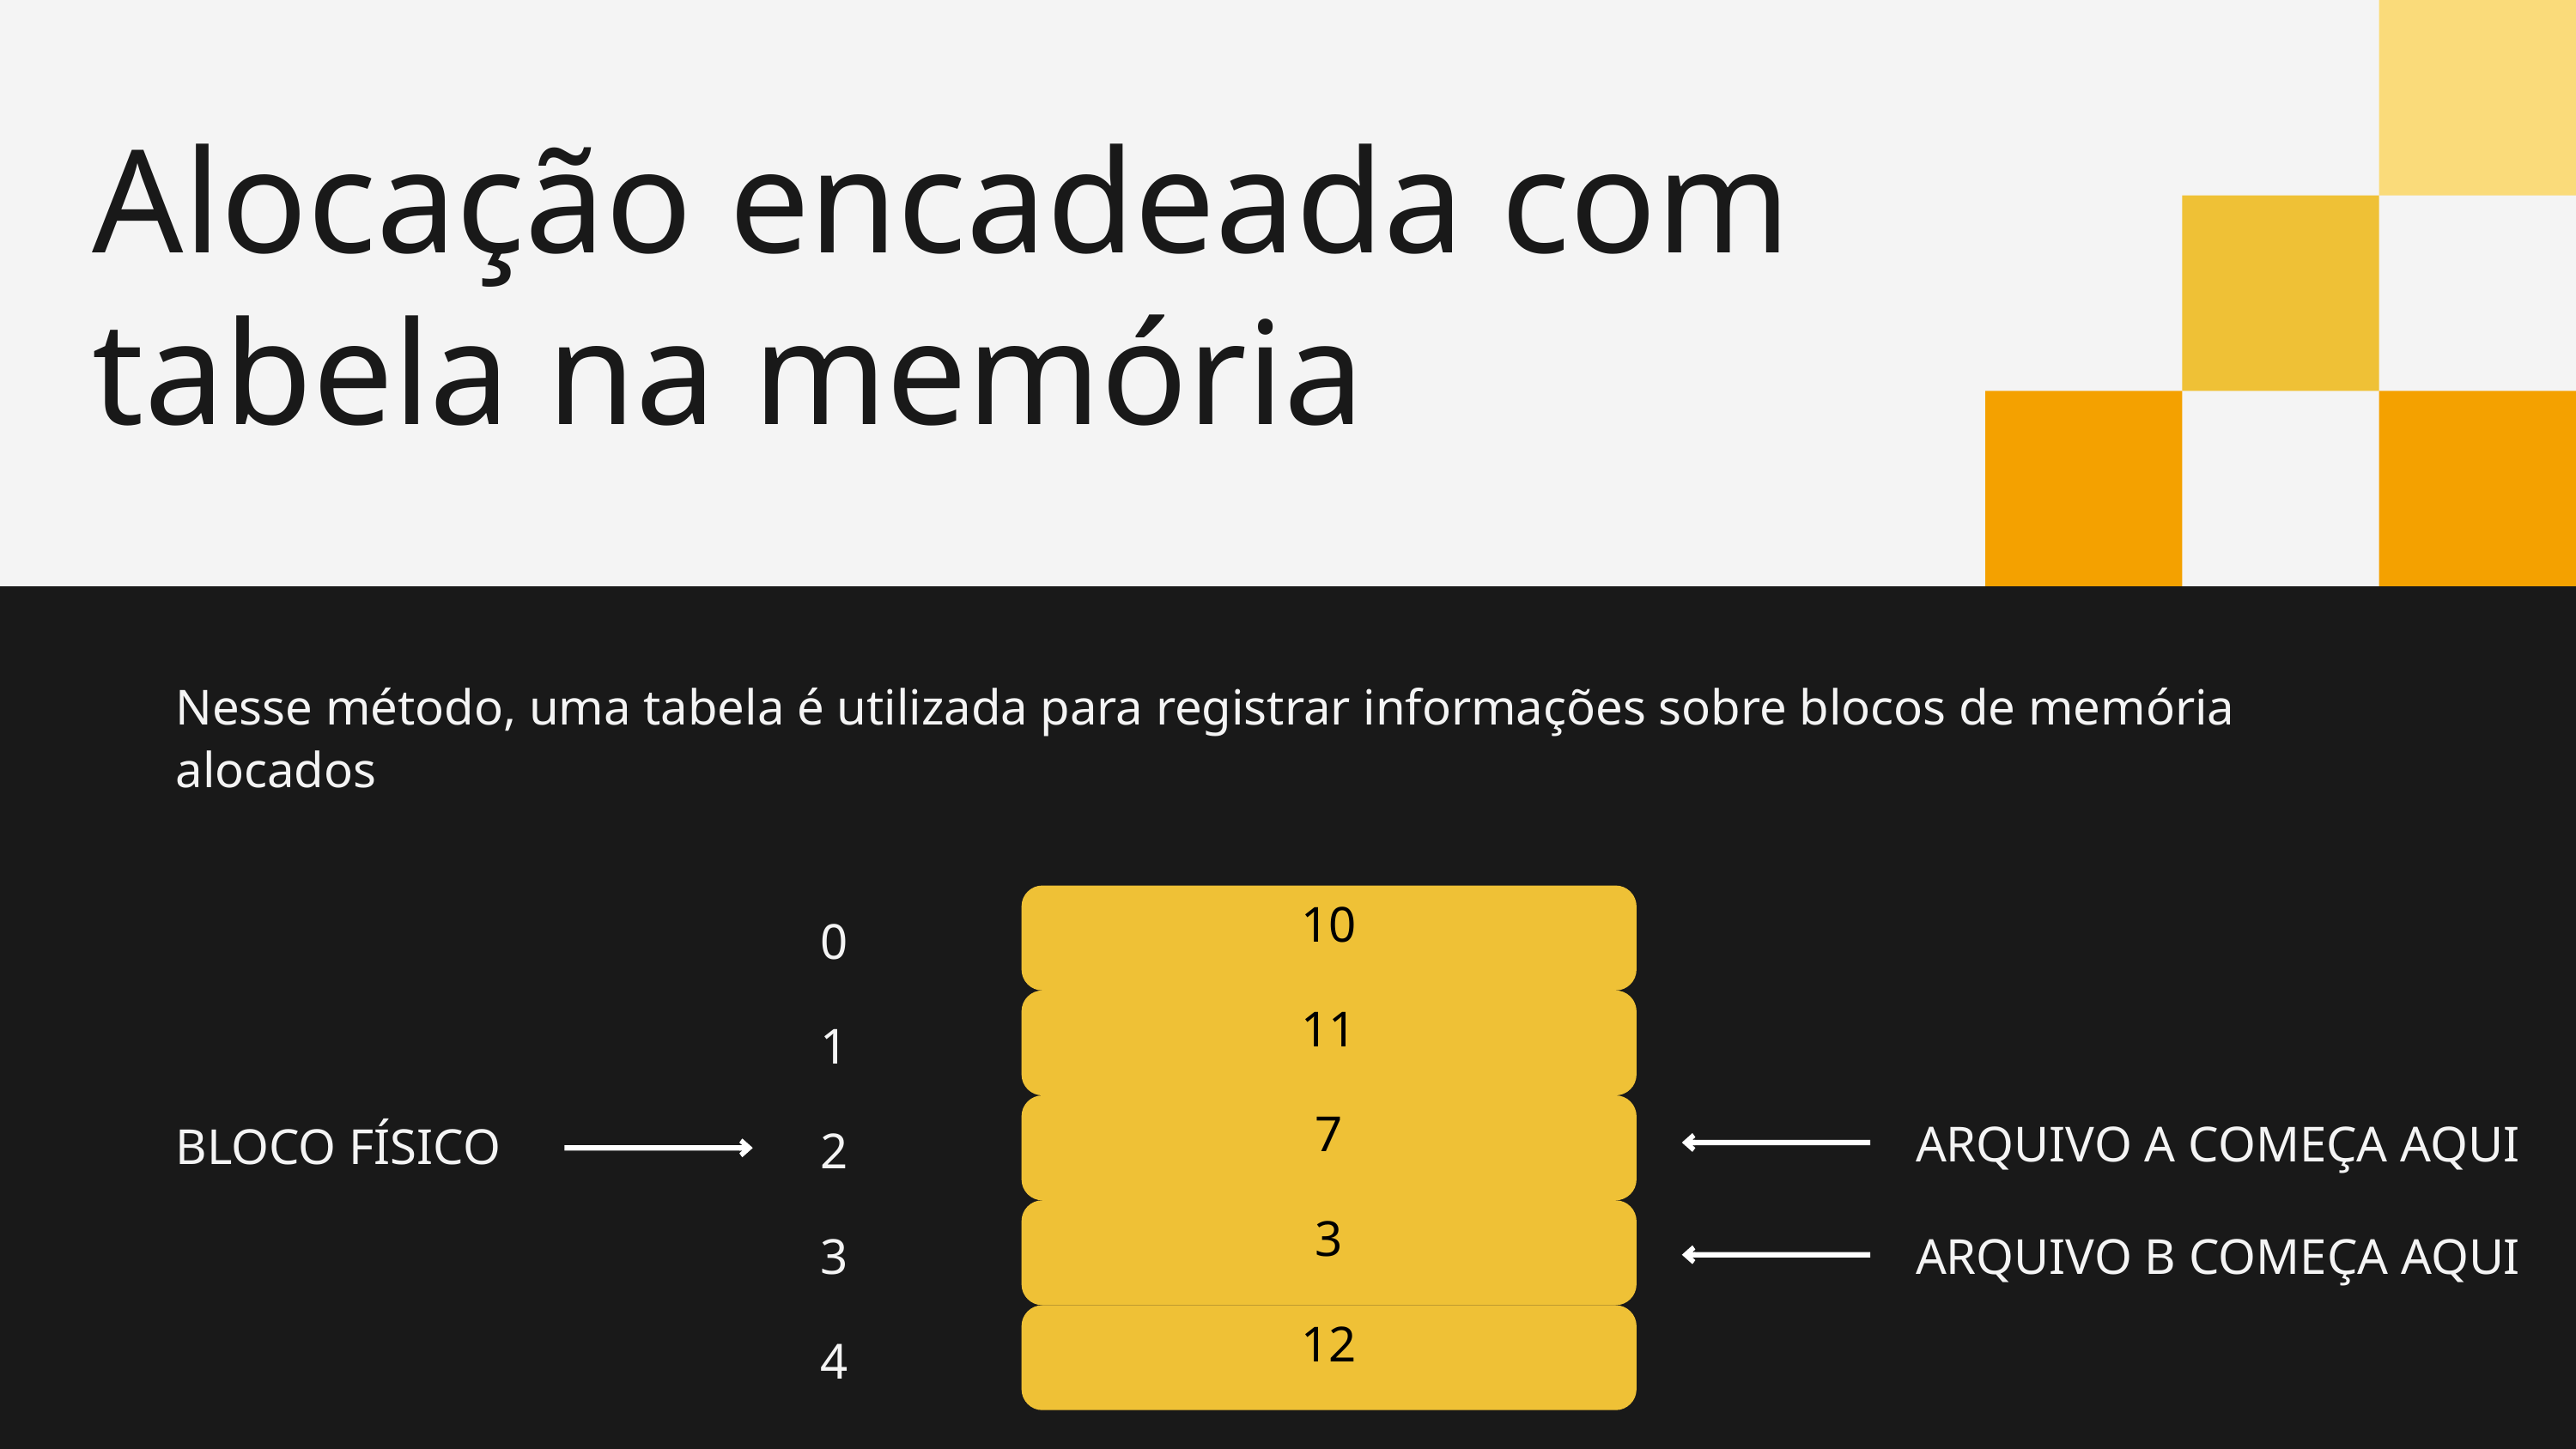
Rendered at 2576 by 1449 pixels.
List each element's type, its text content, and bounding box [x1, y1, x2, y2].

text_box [1021, 885, 1637, 990]
text_box [1985, 391, 2183, 586]
text_box [2379, 391, 2576, 586]
text_box Nesse método, uma tabela é utilizada para registrar informações sobre blocos de memória alocados [175, 671, 2379, 860]
text_box BLOCO FÍSICO [175, 1111, 534, 1174]
text_box 2 [820, 1116, 865, 1179]
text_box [1021, 1305, 1637, 1410]
text_box [0, 0, 2379, 586]
text_box ARQUIVO A COMEÇA AQUI [1916, 1108, 2550, 1172]
text_box 4 [820, 1325, 865, 1389]
text_box 3 [820, 1221, 865, 1284]
text_box [2182, 195, 2379, 391]
text_box 1 [820, 1010, 865, 1074]
text_box Alocação encadeada com tabela na memória [93, 109, 1941, 453]
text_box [1021, 1094, 1637, 1199]
text_box 0 [820, 906, 865, 969]
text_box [1021, 1199, 1637, 1304]
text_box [1021, 990, 1637, 1094]
text_box ARQUIVO B COMEÇA AQUI [1916, 1221, 2550, 1284]
text_box [2379, 0, 2576, 196]
text_box [2379, 196, 2576, 391]
